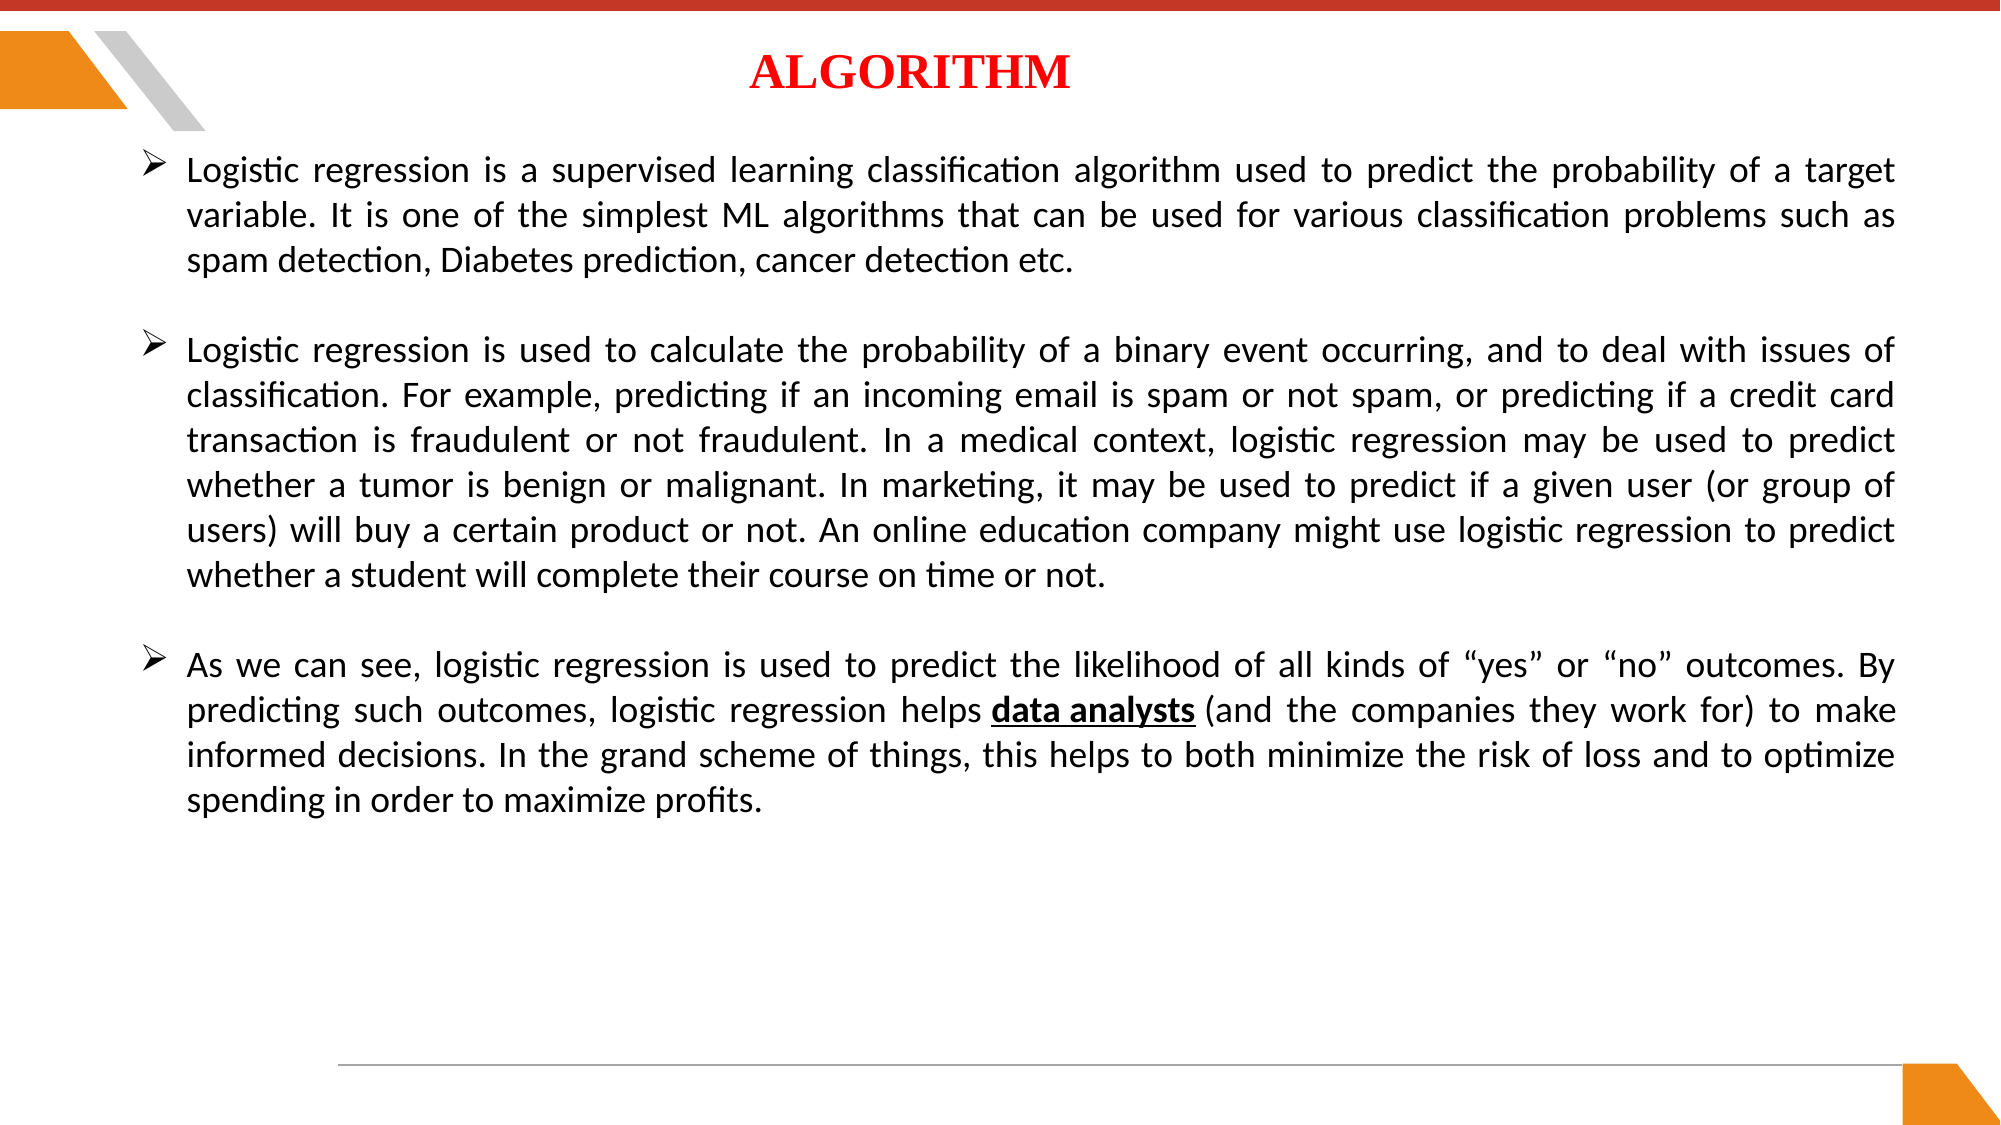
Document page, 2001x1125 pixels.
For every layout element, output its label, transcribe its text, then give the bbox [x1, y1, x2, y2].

title ALGORITHM [686, 38, 1314, 100]
text_box Logistic regression is a supervised learning classification algorithm used to predict the probability of a target variable. It is one of the simplest ML algorithms that can be used for various classification problems such as spam detection, Diabetes prediction, cancer detection etc. Logistic regression is used to calculate the probability of a binary event occurring, and to deal with issues of classification. For example, predicting if an incoming email is spam or not spam, or predicting if a credit card transaction is fraudulent or not fraudulent. In a medical context, logistic regression may be used to predict whether a tumor is benign or malignant. In marketing, it may be used to predict if a given user (or group of users) will buy a certain product or not. An online education company might use logistic regression to predict whether a student will complete their course on time or not. As we can see, logistic regression is used to predict the likelihood of all kinds of “yes” or “no” outcomes. By predicting such outcomes, logistic regression helps data analysts (and the companies they work for) to make informed decisions. In the grand scheme of things, this helps to both minimize the risk of loss and to optimize spending in order to maximize profits. [124, 137, 1913, 1125]
